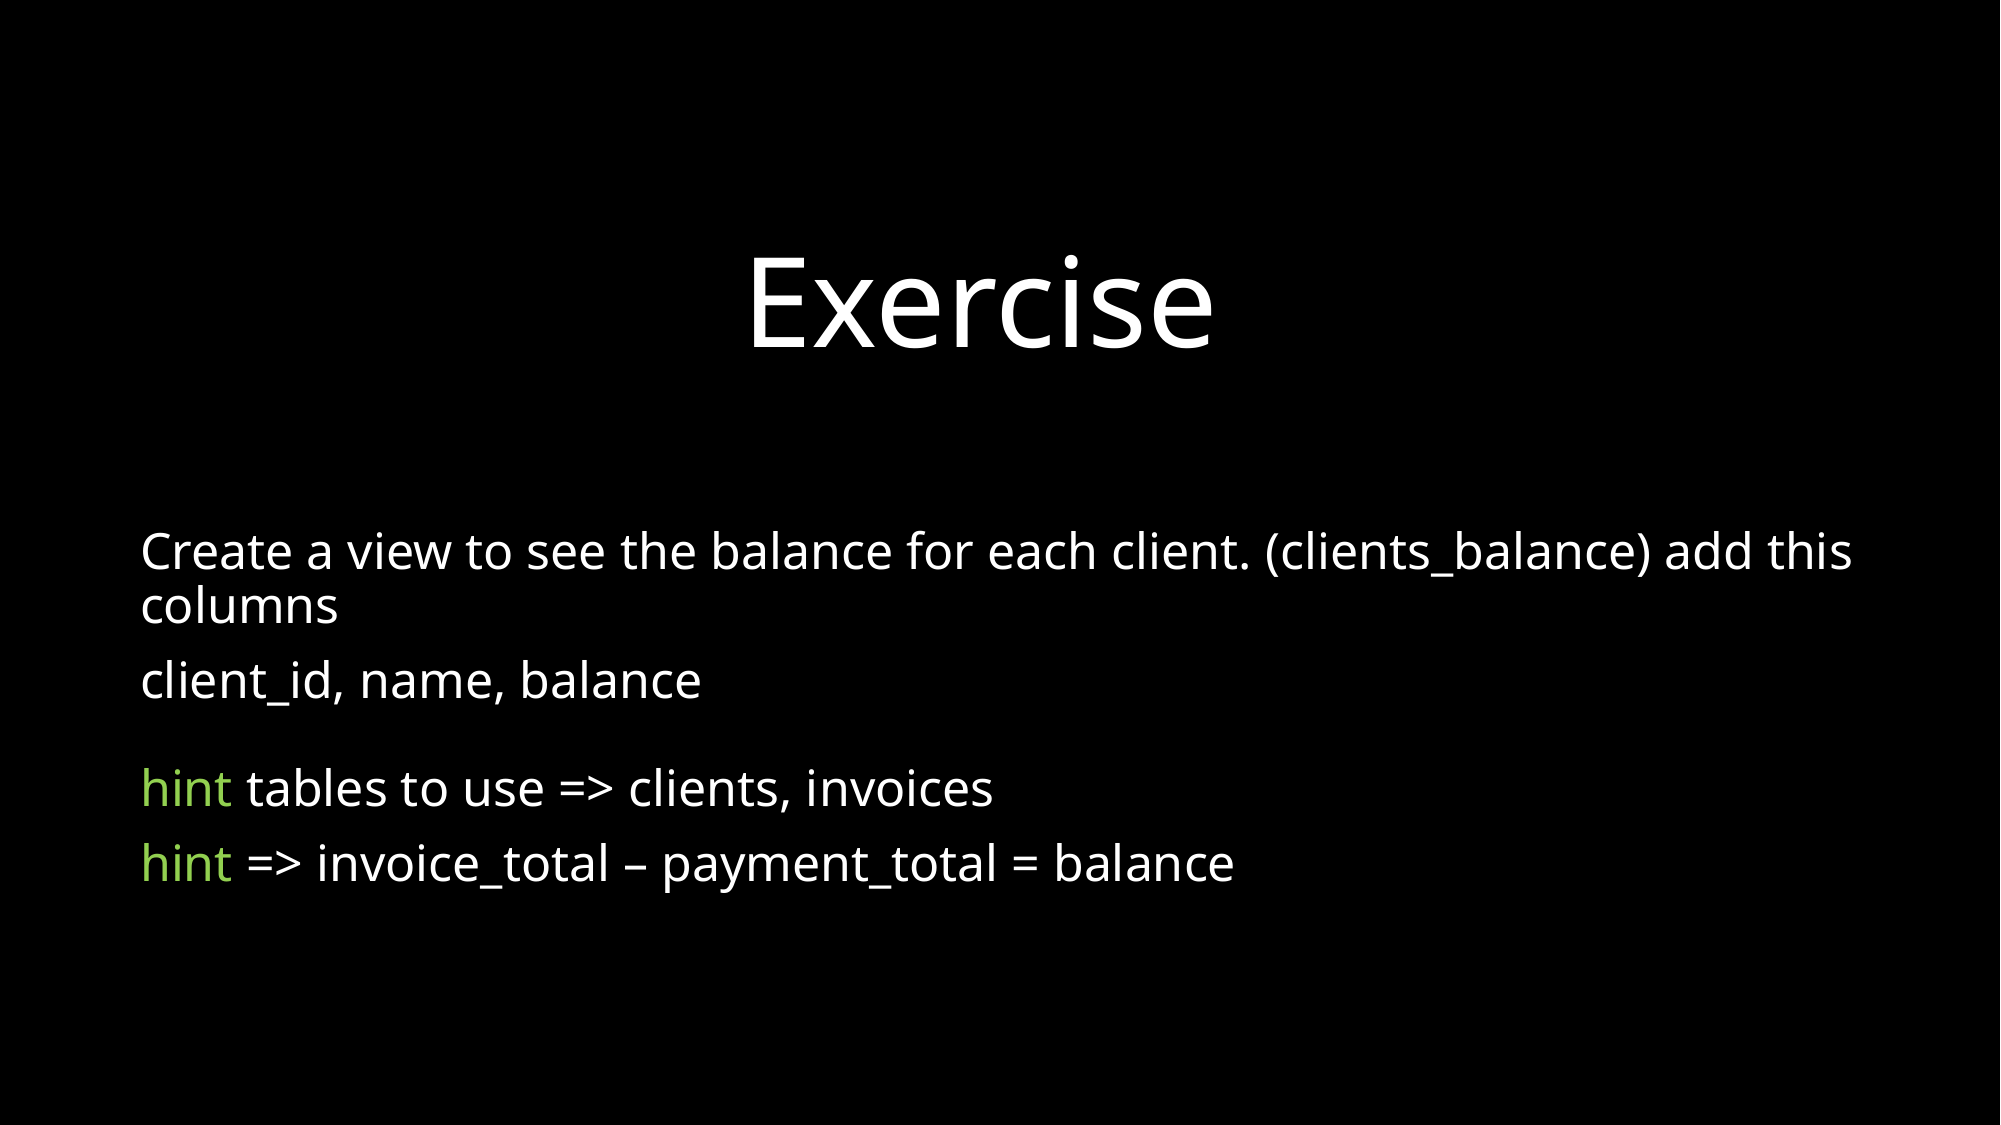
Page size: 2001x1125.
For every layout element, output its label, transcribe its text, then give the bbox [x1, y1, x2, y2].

subtitle Create a view to see the balance for each client. (clients_balance) add this columns client_id, name, balance hint tables to use => clients, invoices hint => invoice_total – payment_total = balance [125, 518, 1875, 951]
title Exercise [105, 56, 1856, 383]
